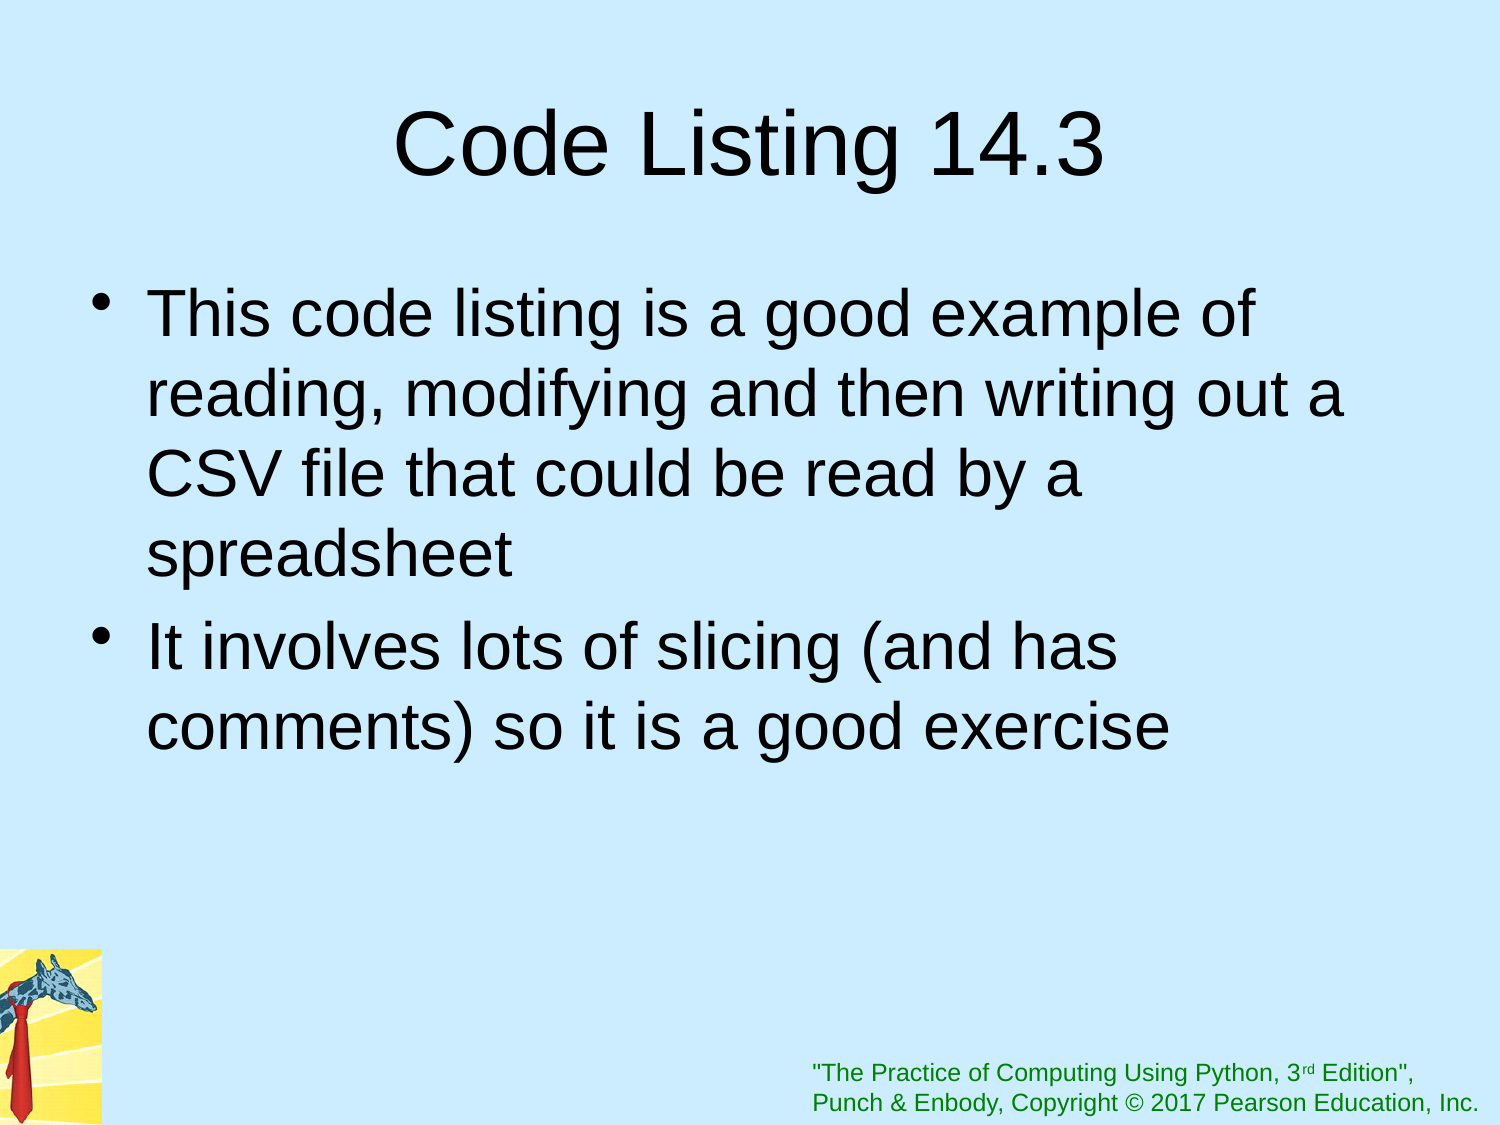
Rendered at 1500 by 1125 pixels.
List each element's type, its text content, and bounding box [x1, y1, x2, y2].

title Code Listing 14.3 [75, 45, 1425, 233]
picture [0, 949, 102, 1125]
list This code listing is a good example of reading, modifying and then writing out a CSV file that could be read by a spreadsheet It involves lots of slicing (and has comments) so it is a good exercise [75, 262, 1425, 1005]
